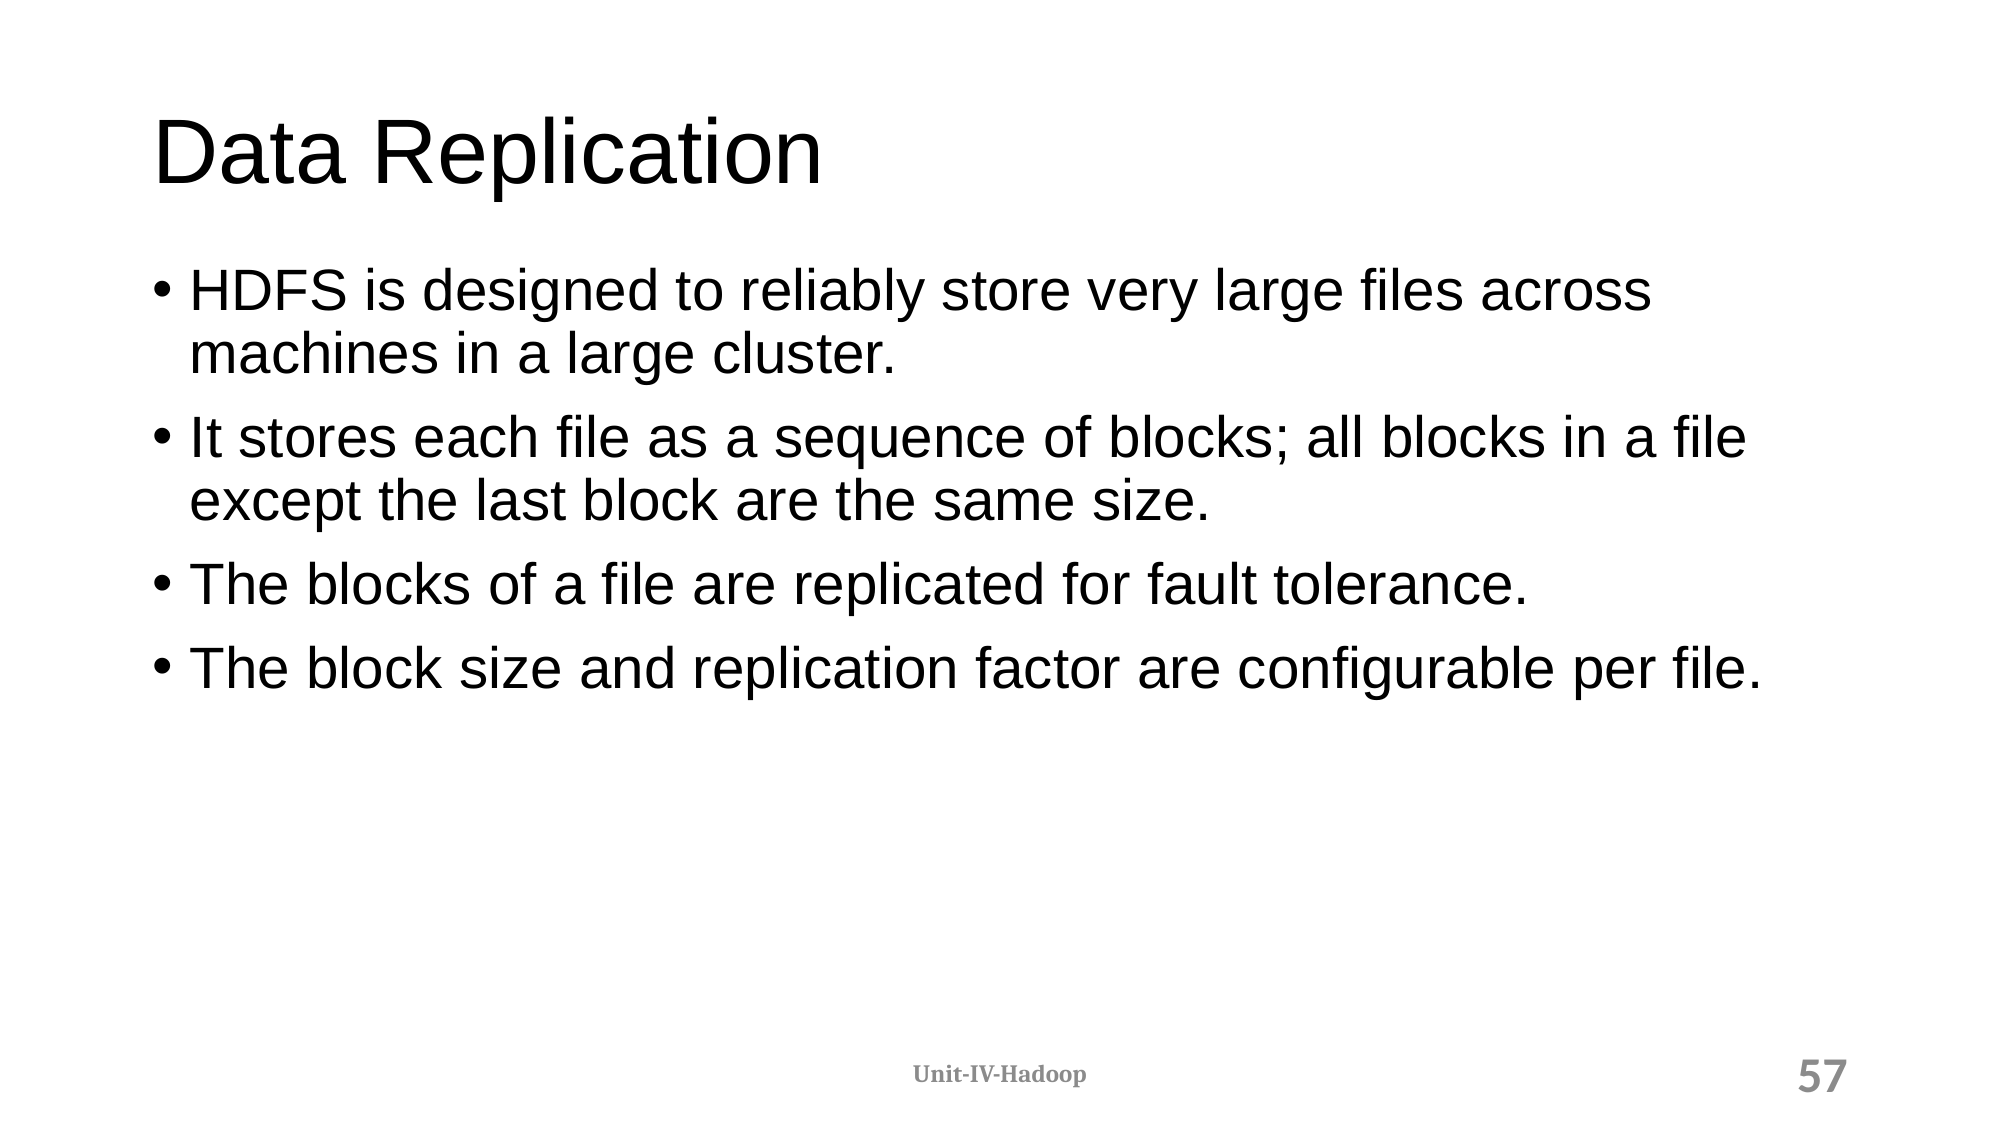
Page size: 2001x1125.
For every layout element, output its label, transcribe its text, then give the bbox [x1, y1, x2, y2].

slide_number 57 [1412, 1042, 1863, 1103]
footer Unit-IV-Hadoop [662, 1042, 1338, 1103]
title Data Replication [137, 59, 1863, 249]
list HDFS is designed to reliably store very large files across machines in a large cluster. It stores each file as a sequence of blocks; all blocks in a file except the last block are the same size. The blocks of a file are replicated for fault tolerance. The block size and replication factor are configurable per file. [137, 252, 1863, 1028]
